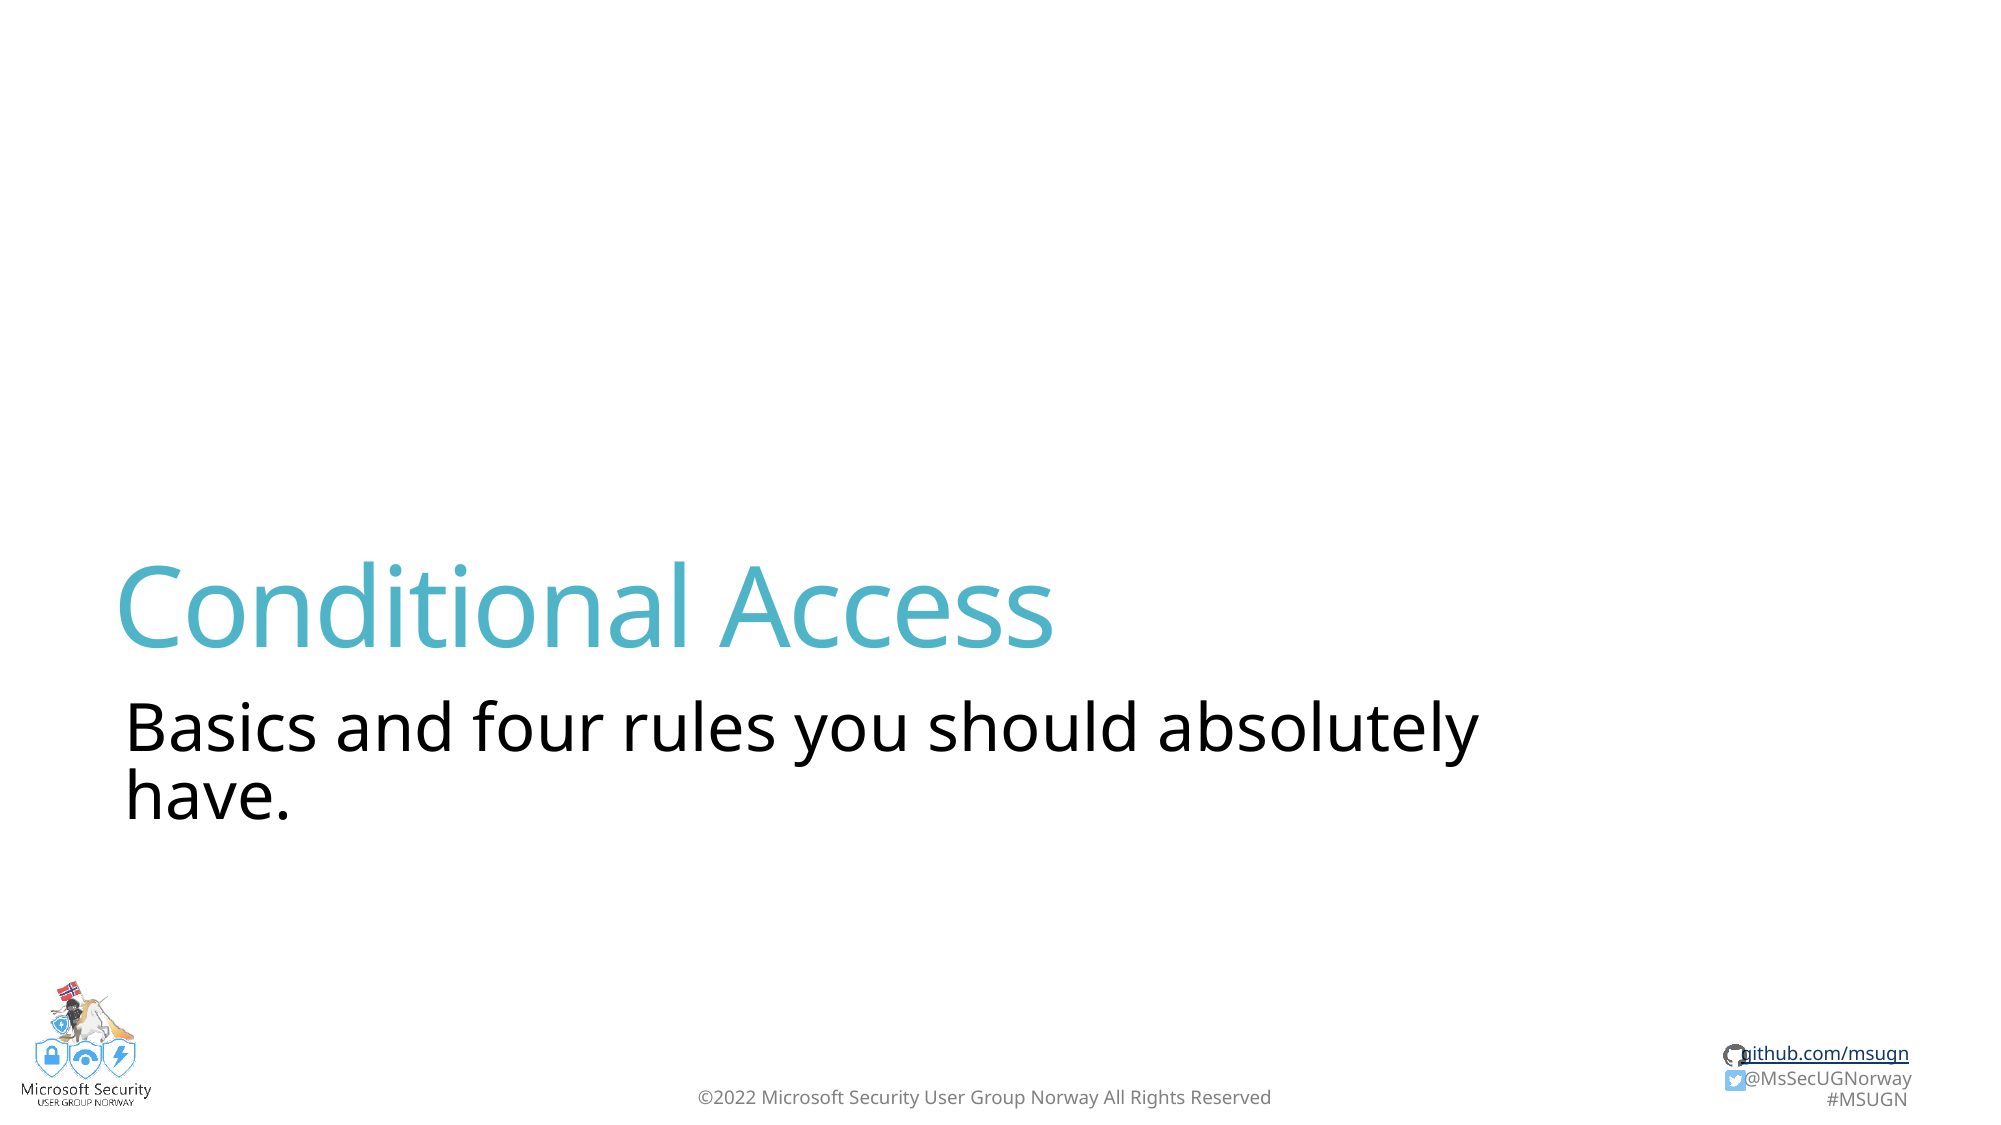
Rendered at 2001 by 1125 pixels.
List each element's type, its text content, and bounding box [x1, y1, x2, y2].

picture [1741, 1050, 1747, 1060]
list Basics and four rules you should absolutely have. [109, 689, 1670, 960]
table_cell 30 Days (AAD P1) [1723, 1043, 1747, 1067]
text_box Generation 1 [1725, 1070, 1746, 1091]
title Conditional Access [98, 125, 1868, 677]
